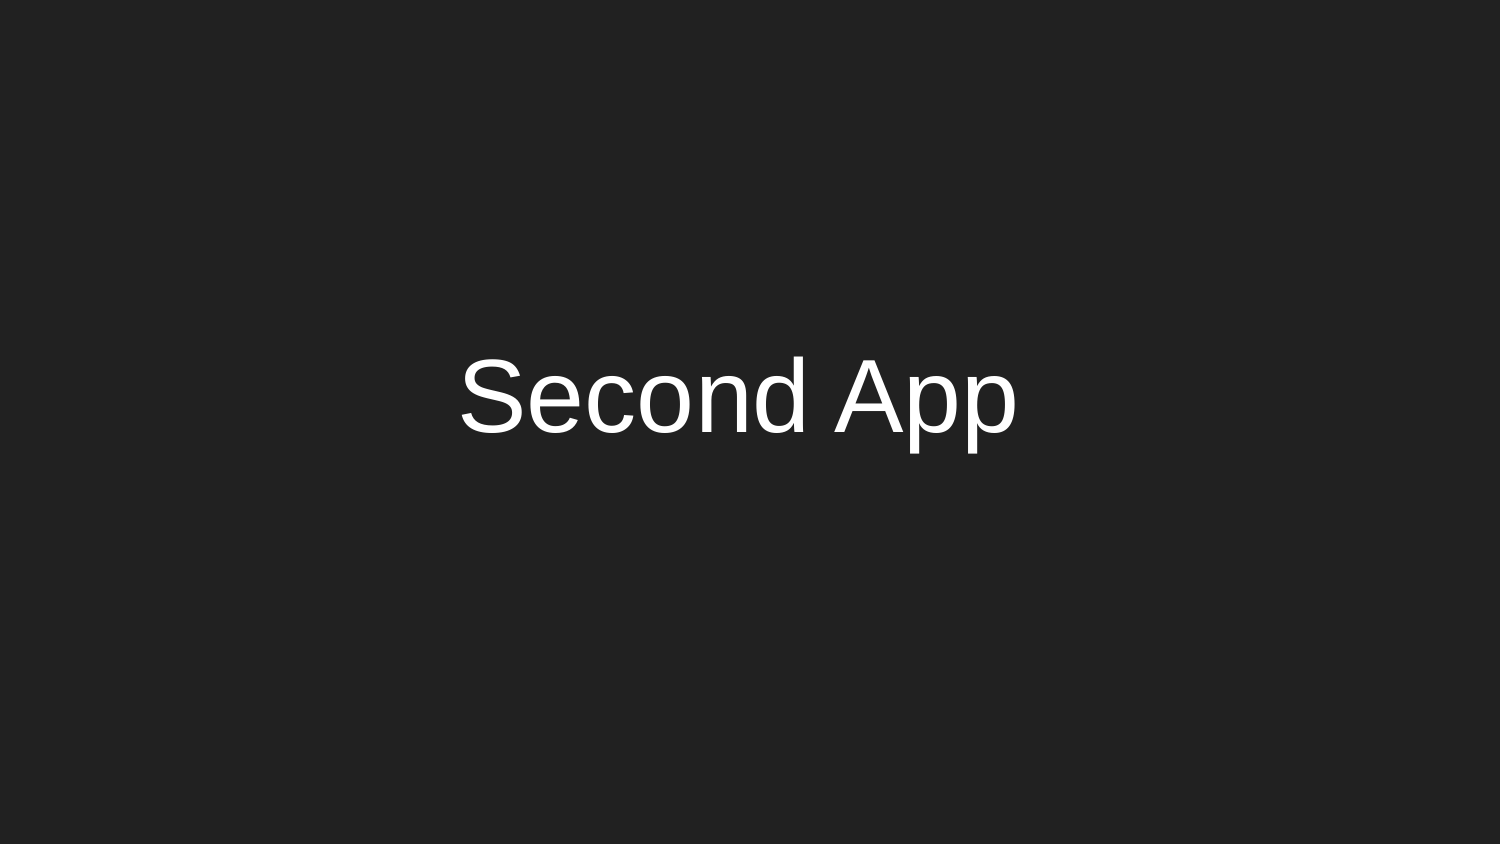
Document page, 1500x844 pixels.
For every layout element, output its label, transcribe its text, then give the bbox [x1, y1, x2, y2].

title Second App [442, 312, 1122, 438]
